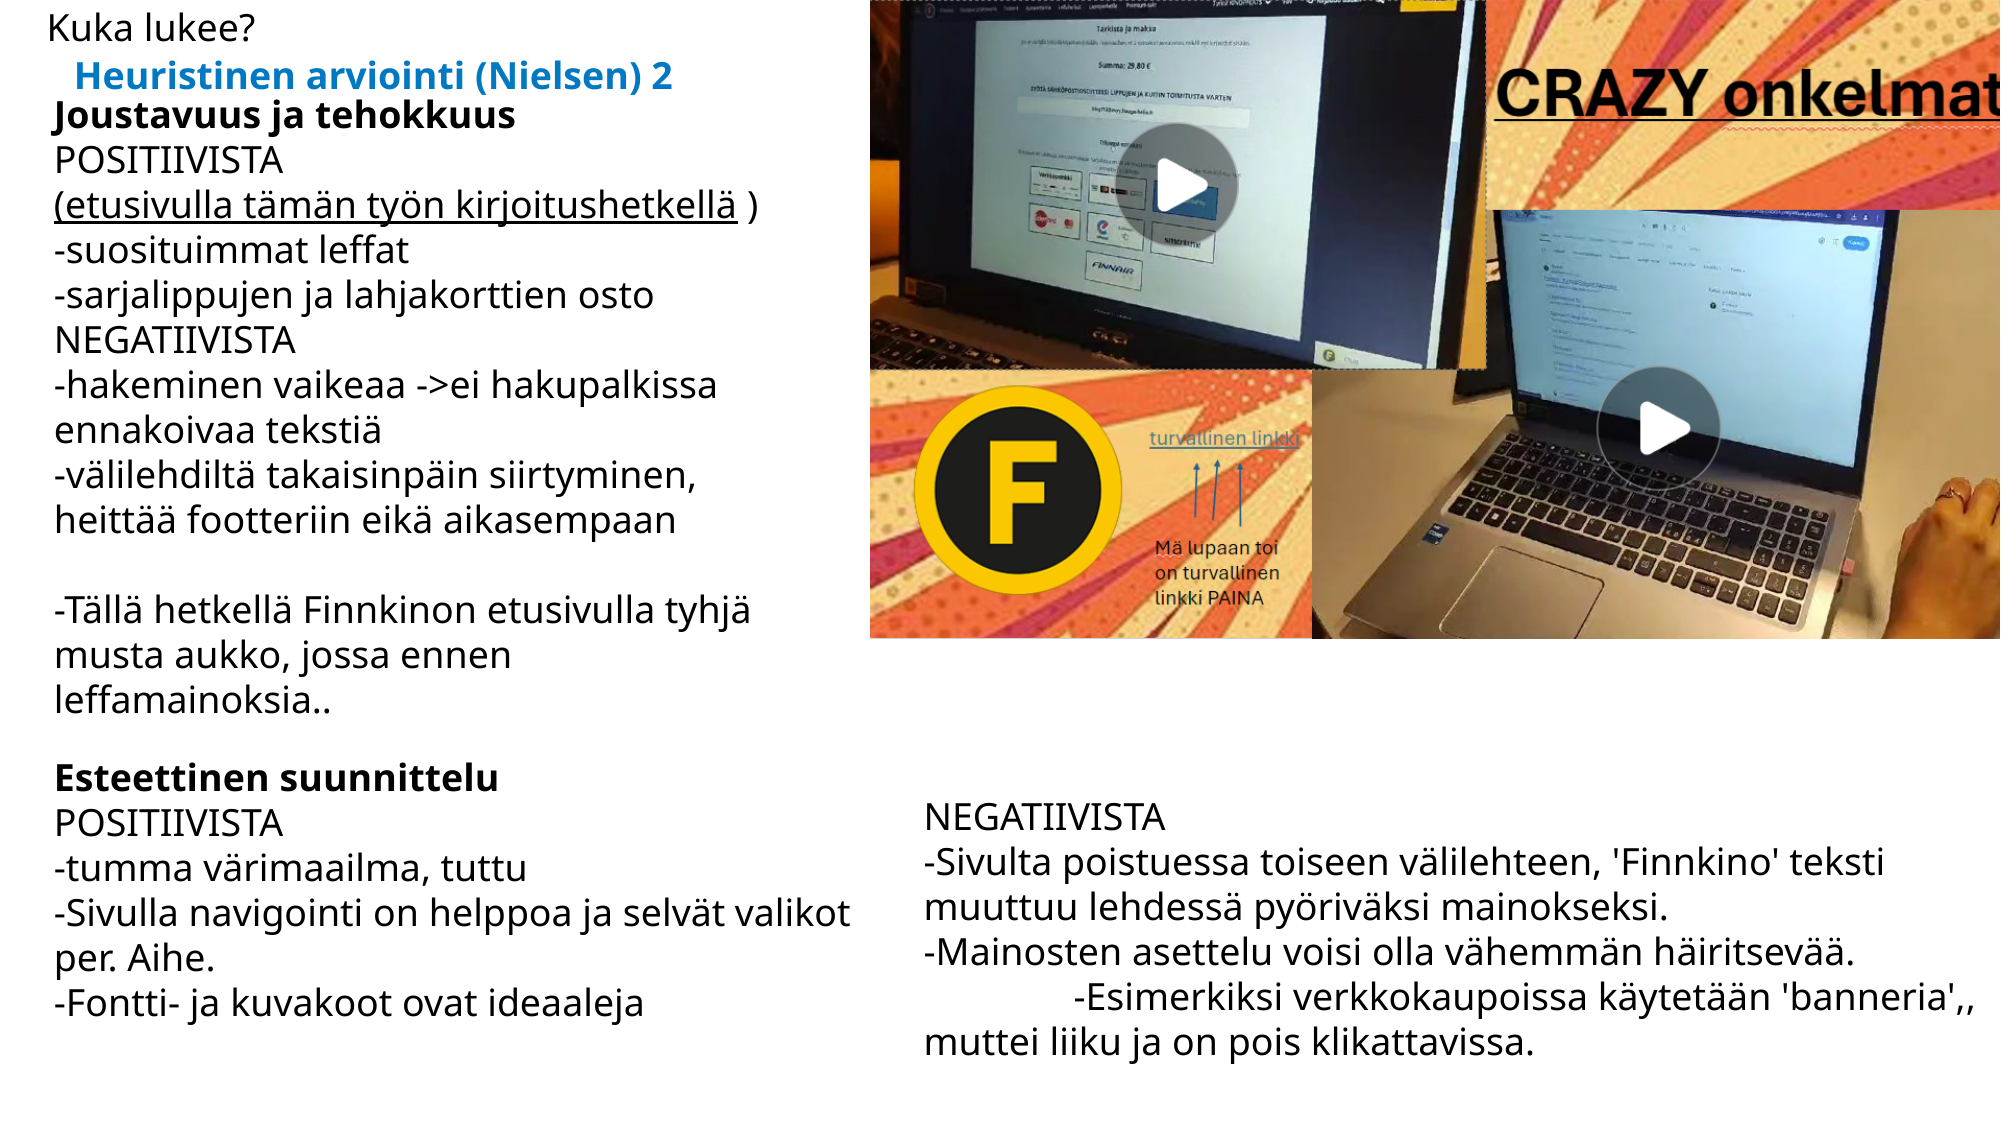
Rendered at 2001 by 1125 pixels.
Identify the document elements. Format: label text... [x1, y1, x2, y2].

title Heuristinen arviointi (Nielsen) 2 [58, 33, 772, 83]
text_box Kuka lukee? [31, 0, 271, 56]
text_box Joustavuus ja tehokkuus POSITIIVISTA (etusivulla tämän työn kirjoitushetkellä ) -suosituimmat leffat -sarjalippujen ja lahjakorttien osto NEGATIIVISTA -hakeminen vaikeaa ->ei hakupalkissa ennakoivaa tekstiä -välilehdiltä takaisinpäin siirtyminen, heittää footteriin eikä aikasempaan -Tällä hetkellä Finnkinon etusivulla tyhjä musta aukko, jossa ennen leffamainoksia.. [39, 83, 804, 729]
text_box ​Esteettinen suunnittelu​ POSITIIVISTA -tumma värimaailma, tuttu -Sivulla navigointi on helppoa ja selvät valikot per. Aihe. -Fontti- ja kuvakoot ovat ideaaleja​ [39, 746, 909, 1031]
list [870, 0, 2000, 640]
text_box NEGATIIVISTA -Sivulta poistuessa toiseen välilehteen, 'Finnkino' teksti muuttuu lehdessä pyöriväksi mainokseksi. -Mainosten asettelu voisi olla vähemmän häiritsevää. -Esimerkiksi verkkokaupoissa käytetään 'banneria',, muttei liiku ja on pois klikattavissa.​ [908, 785, 2000, 1115]
